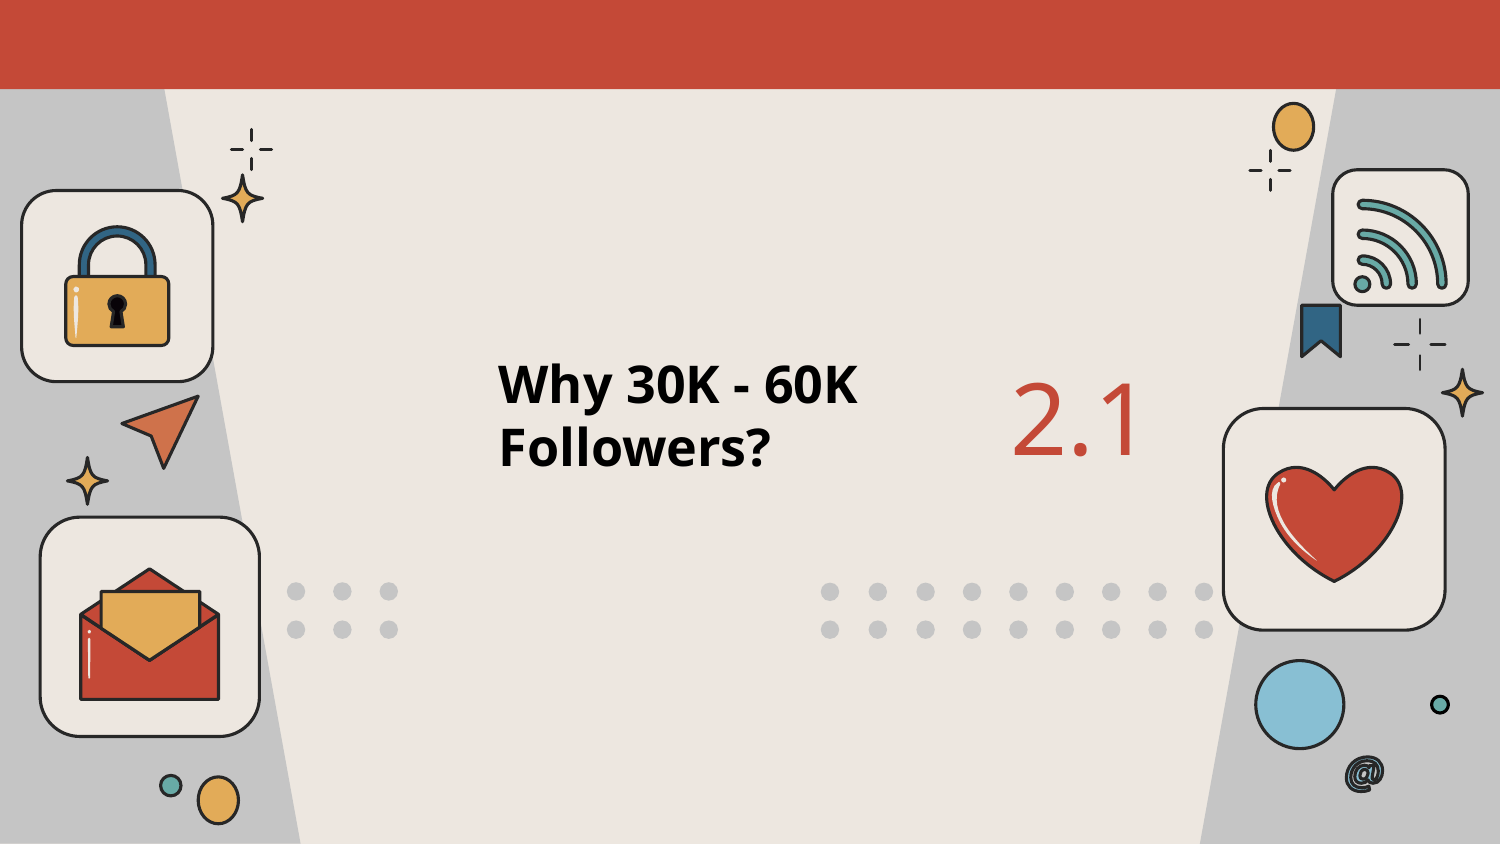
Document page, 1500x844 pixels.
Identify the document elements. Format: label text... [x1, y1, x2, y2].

text_box [1431, 696, 1449, 714]
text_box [21, 190, 214, 382]
text_box [1442, 369, 1483, 417]
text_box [1394, 318, 1446, 371]
text_box [121, 396, 199, 469]
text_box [1332, 169, 1469, 306]
text_box [1255, 660, 1344, 749]
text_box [1249, 149, 1291, 191]
text_box [1273, 103, 1314, 151]
text_box [67, 457, 108, 505]
text_box [222, 178, 263, 222]
text_box [1346, 756, 1383, 792]
text_box [198, 776, 239, 824]
text_box [160, 775, 182, 796]
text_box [1223, 408, 1446, 631]
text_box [286, 581, 399, 640]
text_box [820, 582, 1214, 640]
text_box [1301, 305, 1341, 357]
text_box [231, 129, 272, 170]
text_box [39, 516, 260, 737]
title 2.1 [995, 319, 1248, 511]
title Why 30K - 60K Followers? [483, 259, 1023, 605]
